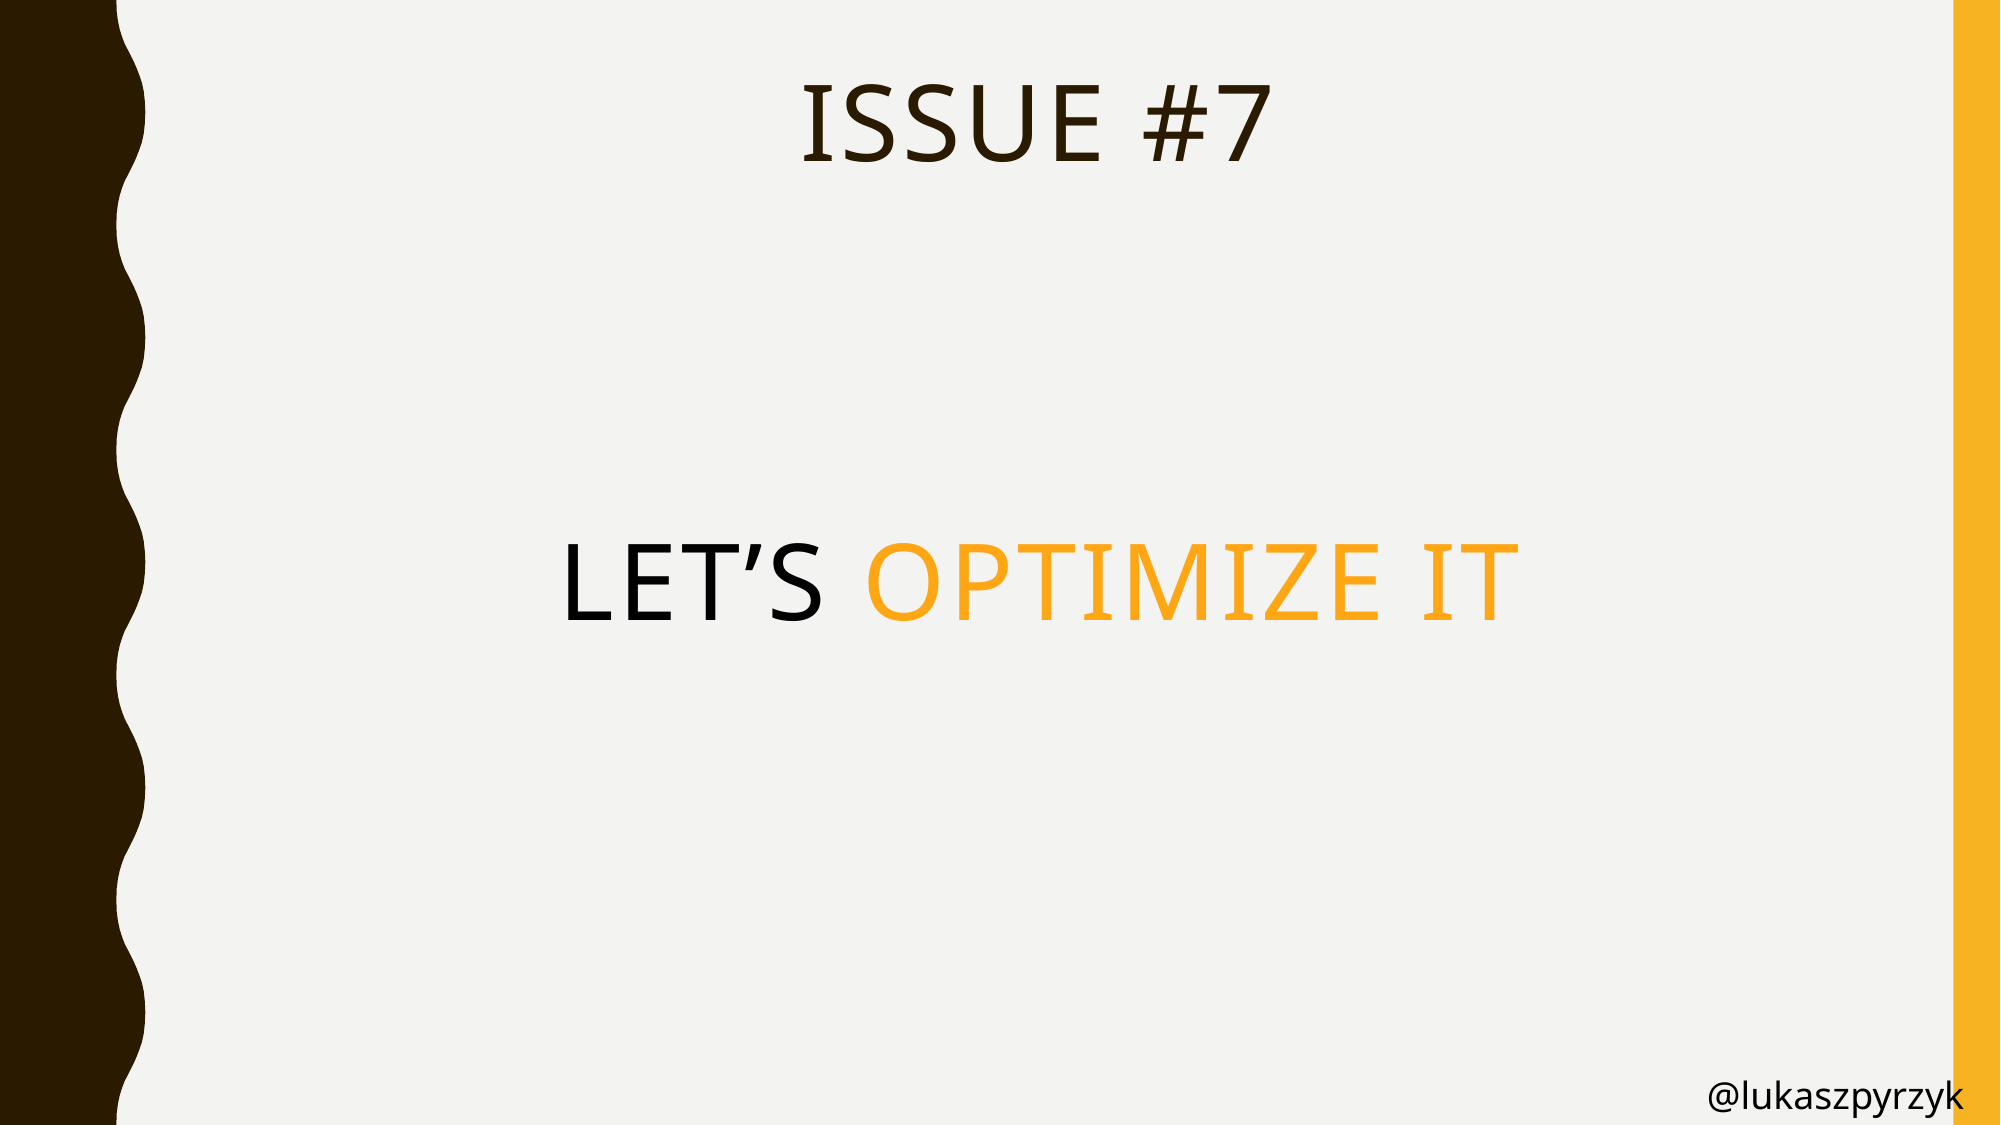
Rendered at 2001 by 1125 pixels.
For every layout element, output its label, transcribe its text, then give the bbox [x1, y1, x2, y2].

title issue #7 Let’s optimize it [205, 62, 1875, 1072]
text_box @lukaszpyrzyk [1692, 1064, 2000, 1125]
